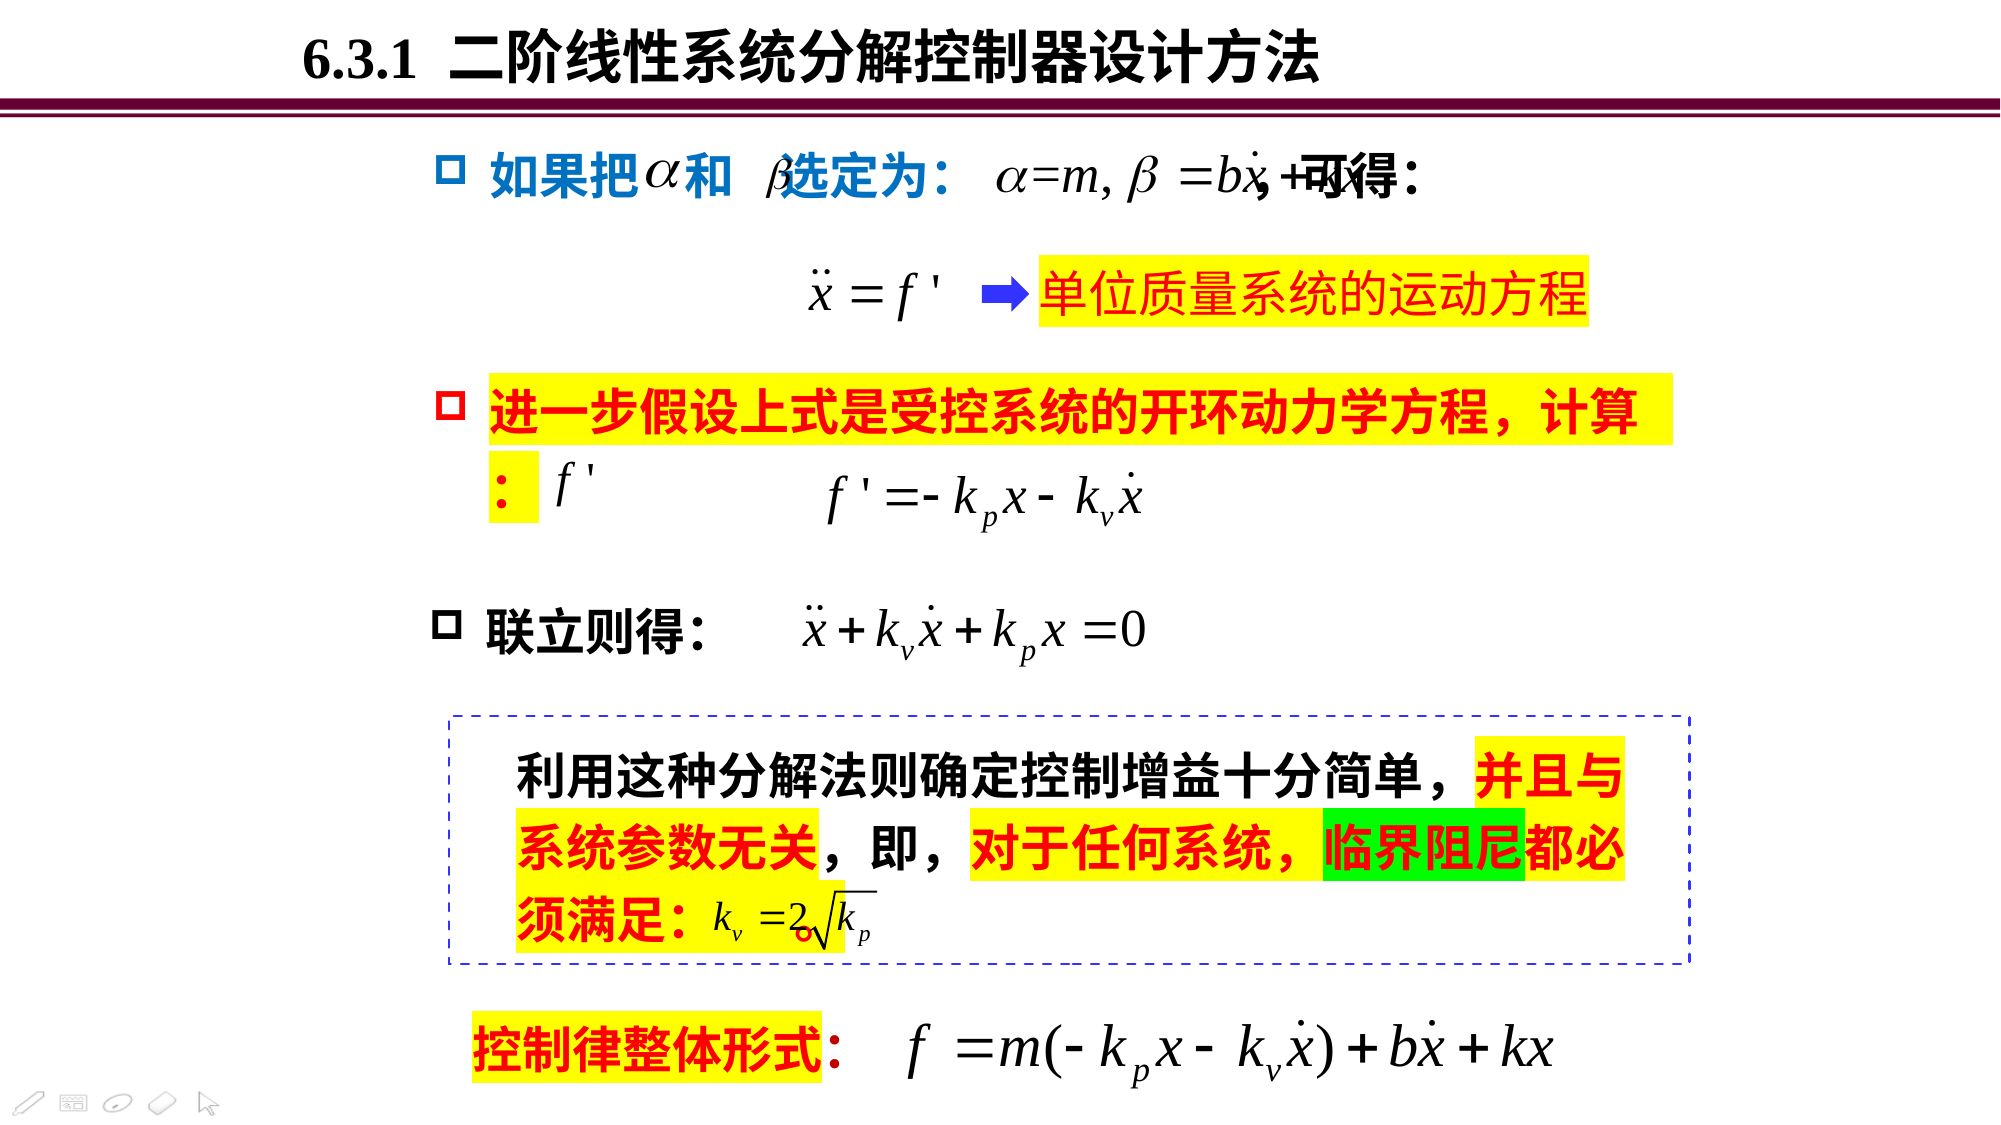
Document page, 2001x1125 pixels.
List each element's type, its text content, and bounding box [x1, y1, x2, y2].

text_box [981, 255, 1610, 331]
text_box 6.3.1 二阶线性系统分解控制器设计方法 [287, 15, 1776, 95]
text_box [418, 355, 1690, 545]
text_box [418, 137, 1567, 333]
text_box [418, 592, 1158, 678]
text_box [448, 716, 1690, 964]
text_box 控制律整体形式： [457, 1011, 886, 1087]
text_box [886, 1005, 1567, 1102]
picture [0, 0, 2001, 1125]
